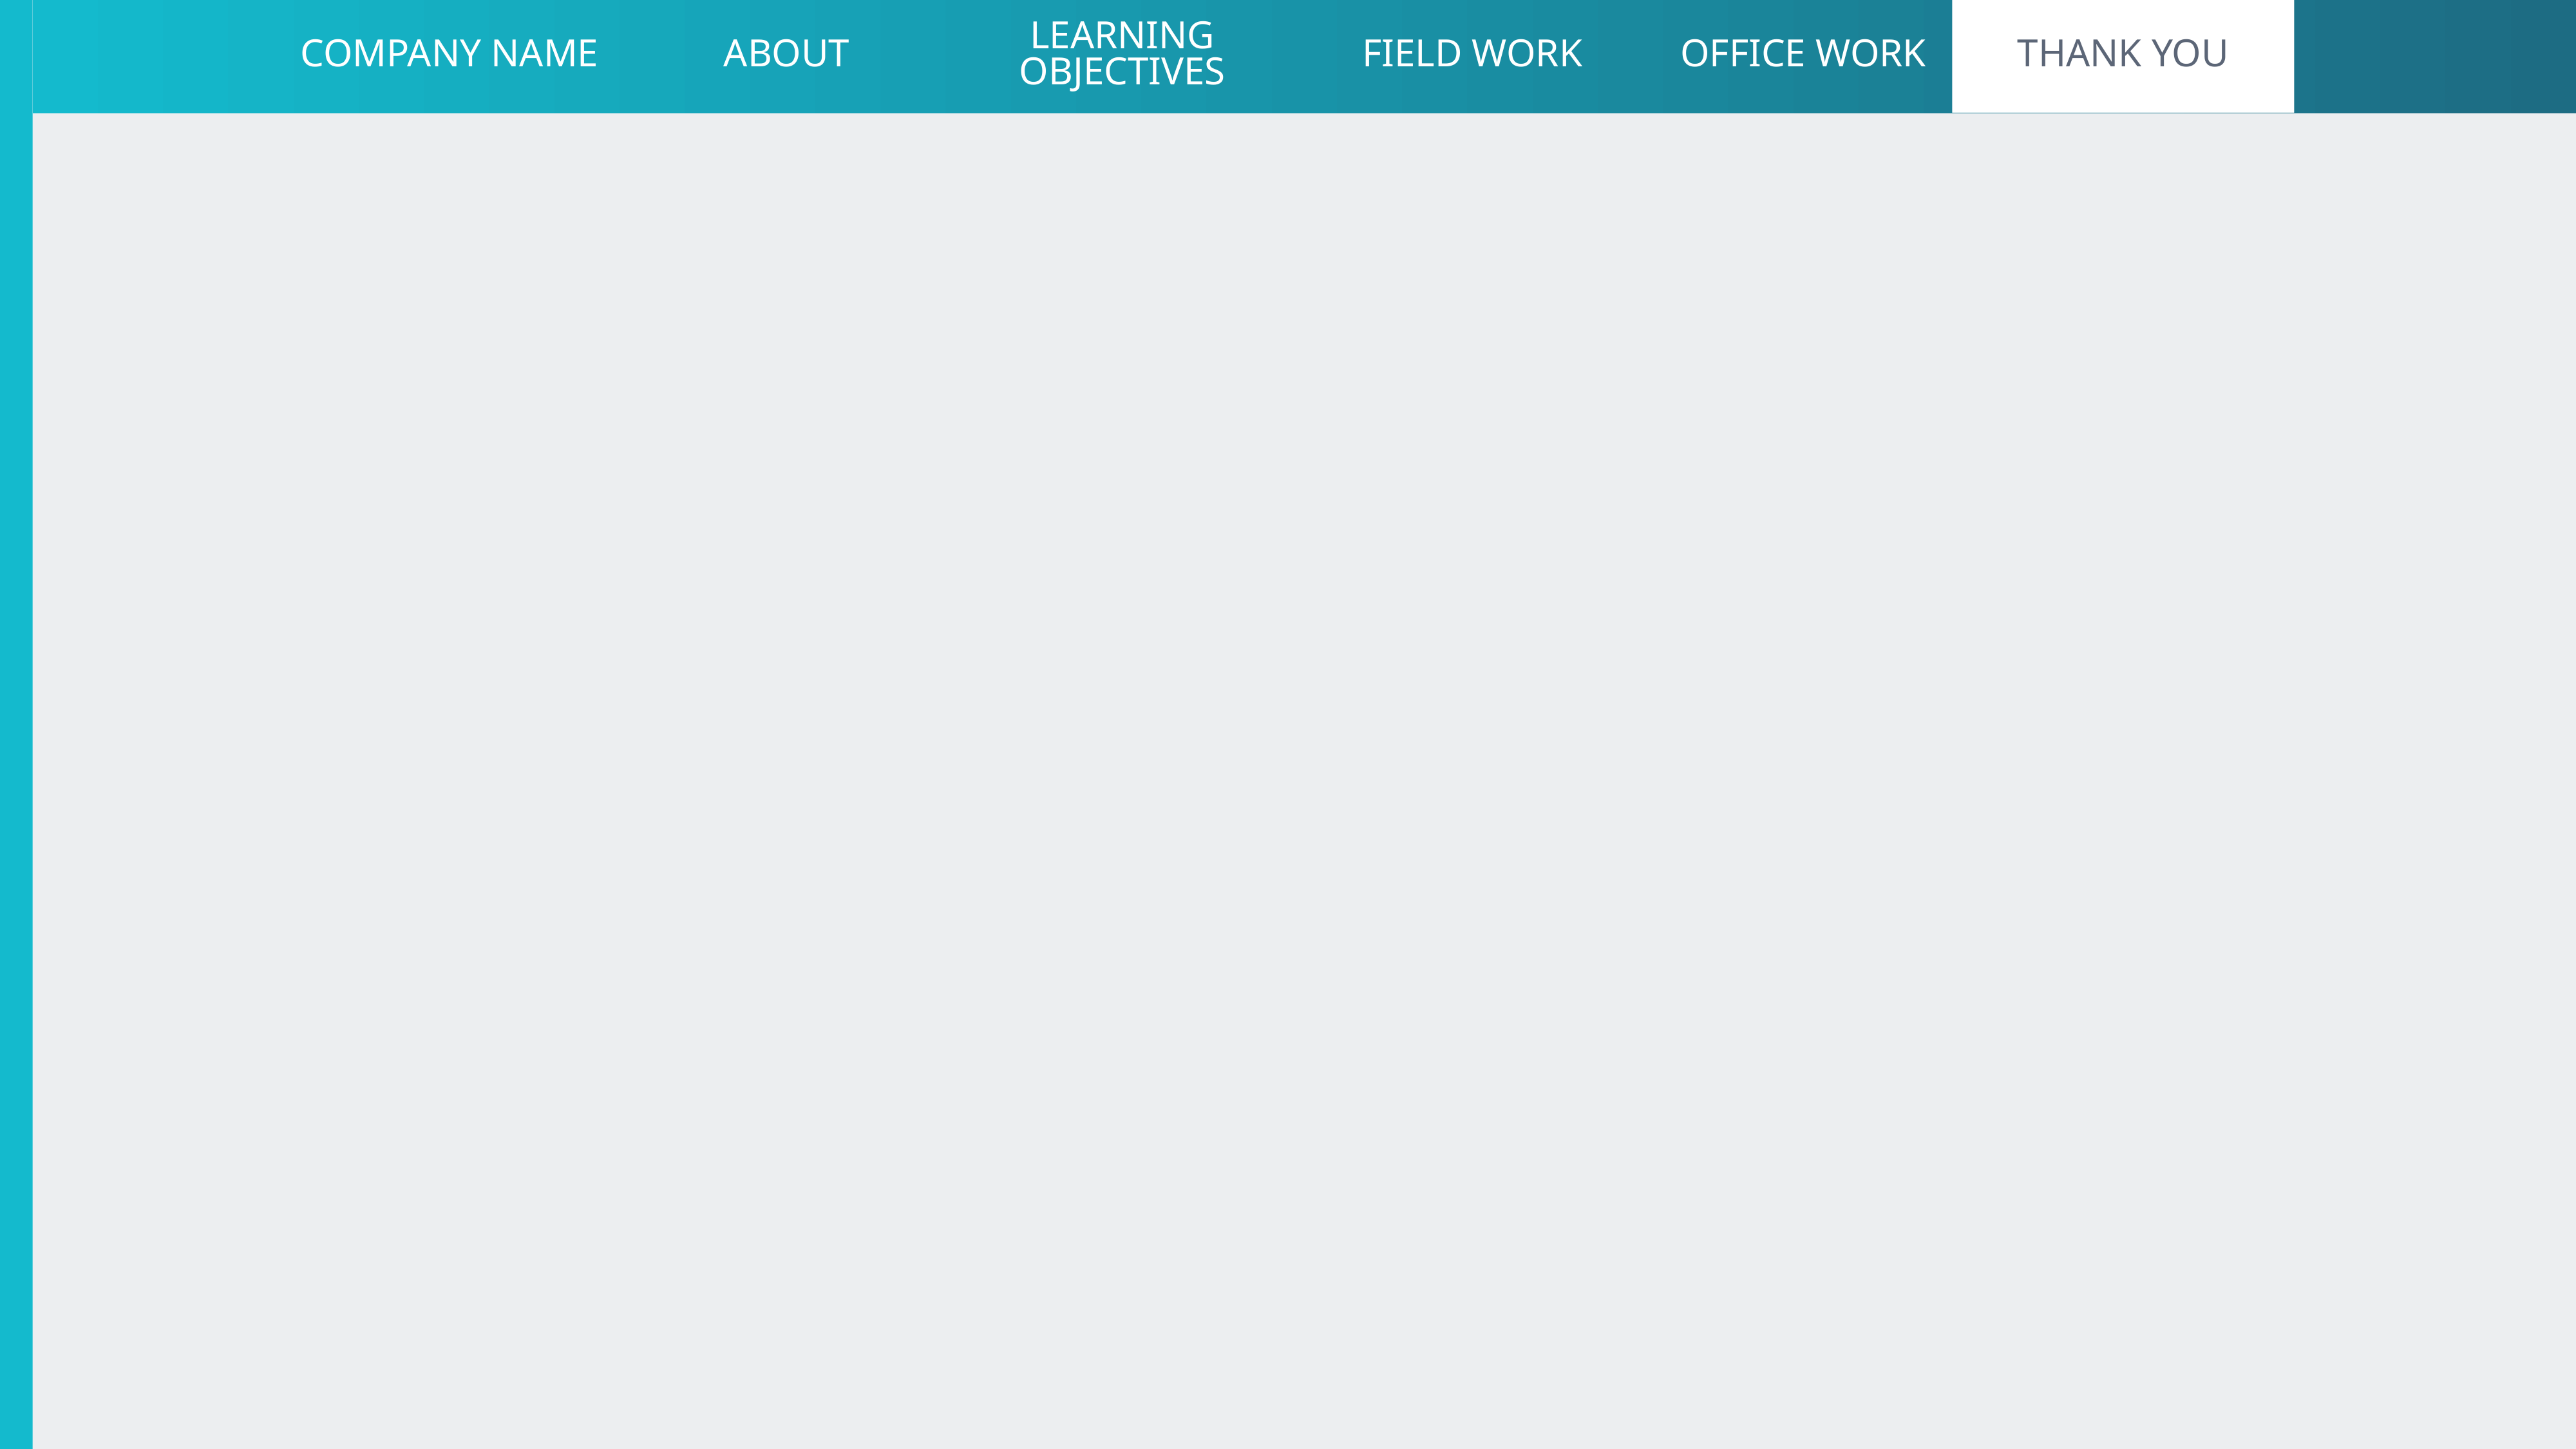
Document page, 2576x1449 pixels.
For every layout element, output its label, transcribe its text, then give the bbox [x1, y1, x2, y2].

list Thank you [1951, 0, 2295, 113]
list Learning objectives [955, 0, 1289, 113]
list about [618, 0, 955, 113]
list Office work [1654, 0, 1951, 113]
list company name [281, 0, 618, 113]
list Field work [1289, 0, 1654, 113]
